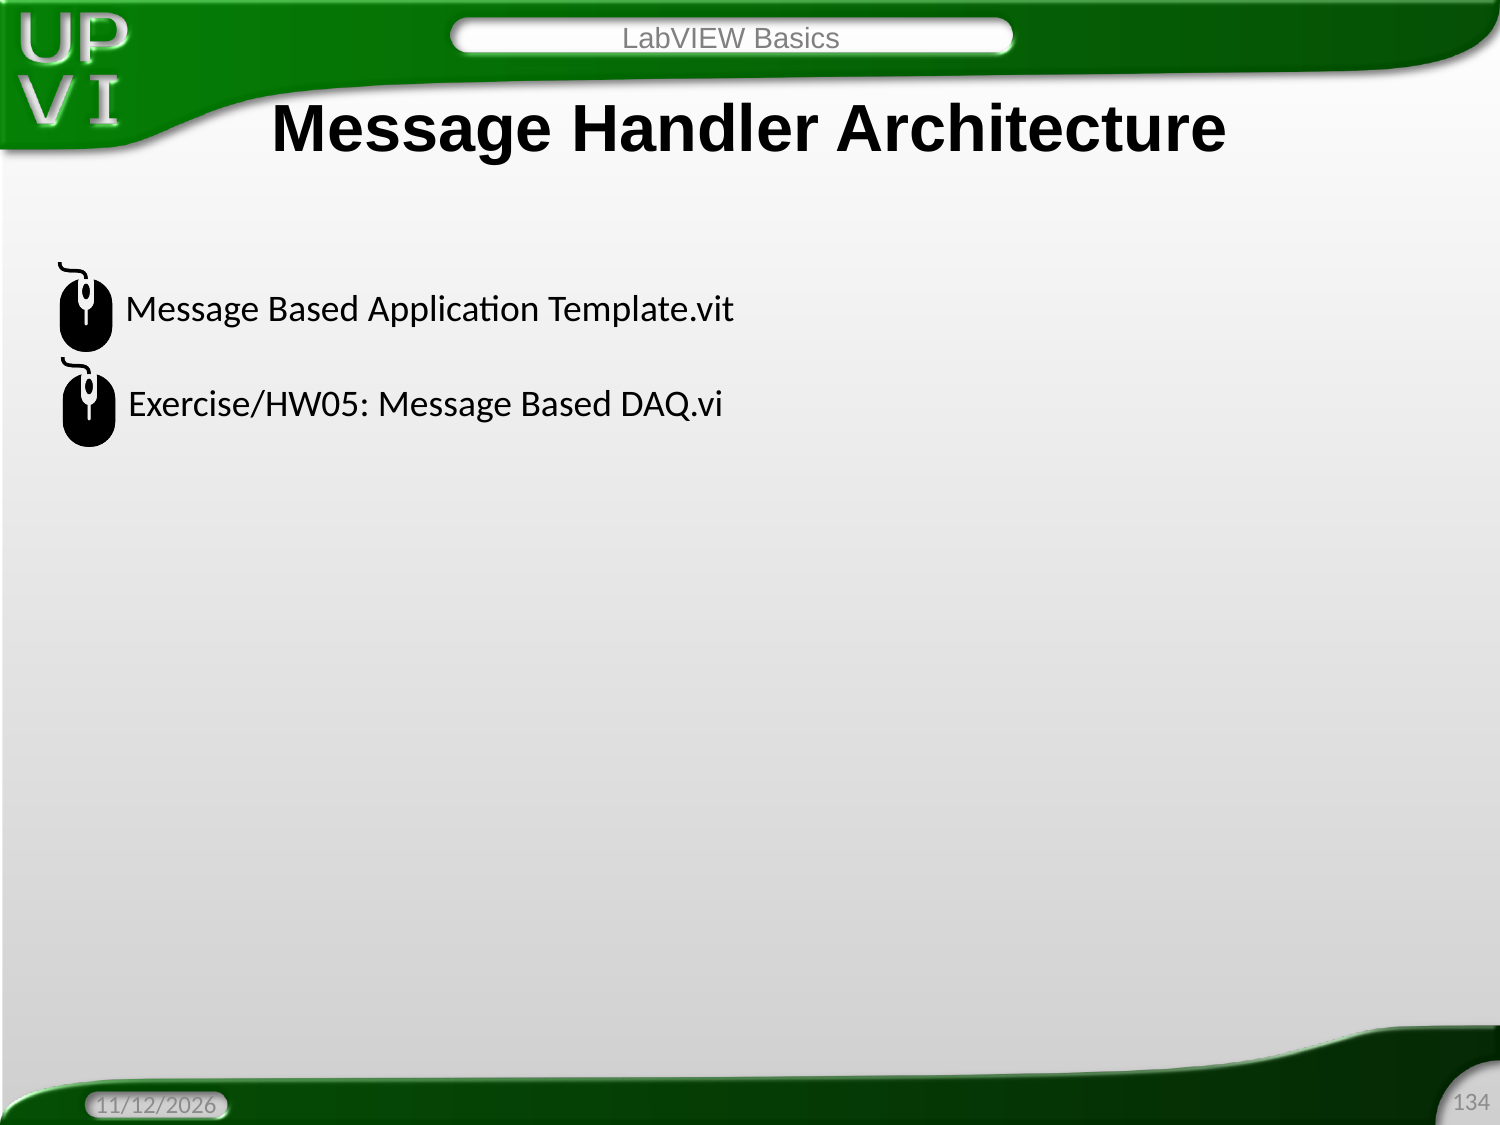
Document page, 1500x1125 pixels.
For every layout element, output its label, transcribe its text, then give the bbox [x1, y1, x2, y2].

slide_number 134 [1155, 1069, 1500, 1125]
text_box Exercise/HW05: Message Based DAQ.vi [138, 371, 739, 432]
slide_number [75, 1073, 238, 1125]
picture [0, 0, 1500, 1125]
text_box Message Based Application Template.vit [135, 276, 751, 337]
footer LabVIEW Basics [450, 6, 1013, 67]
title Message Handler Architecture [75, 75, 1425, 175]
